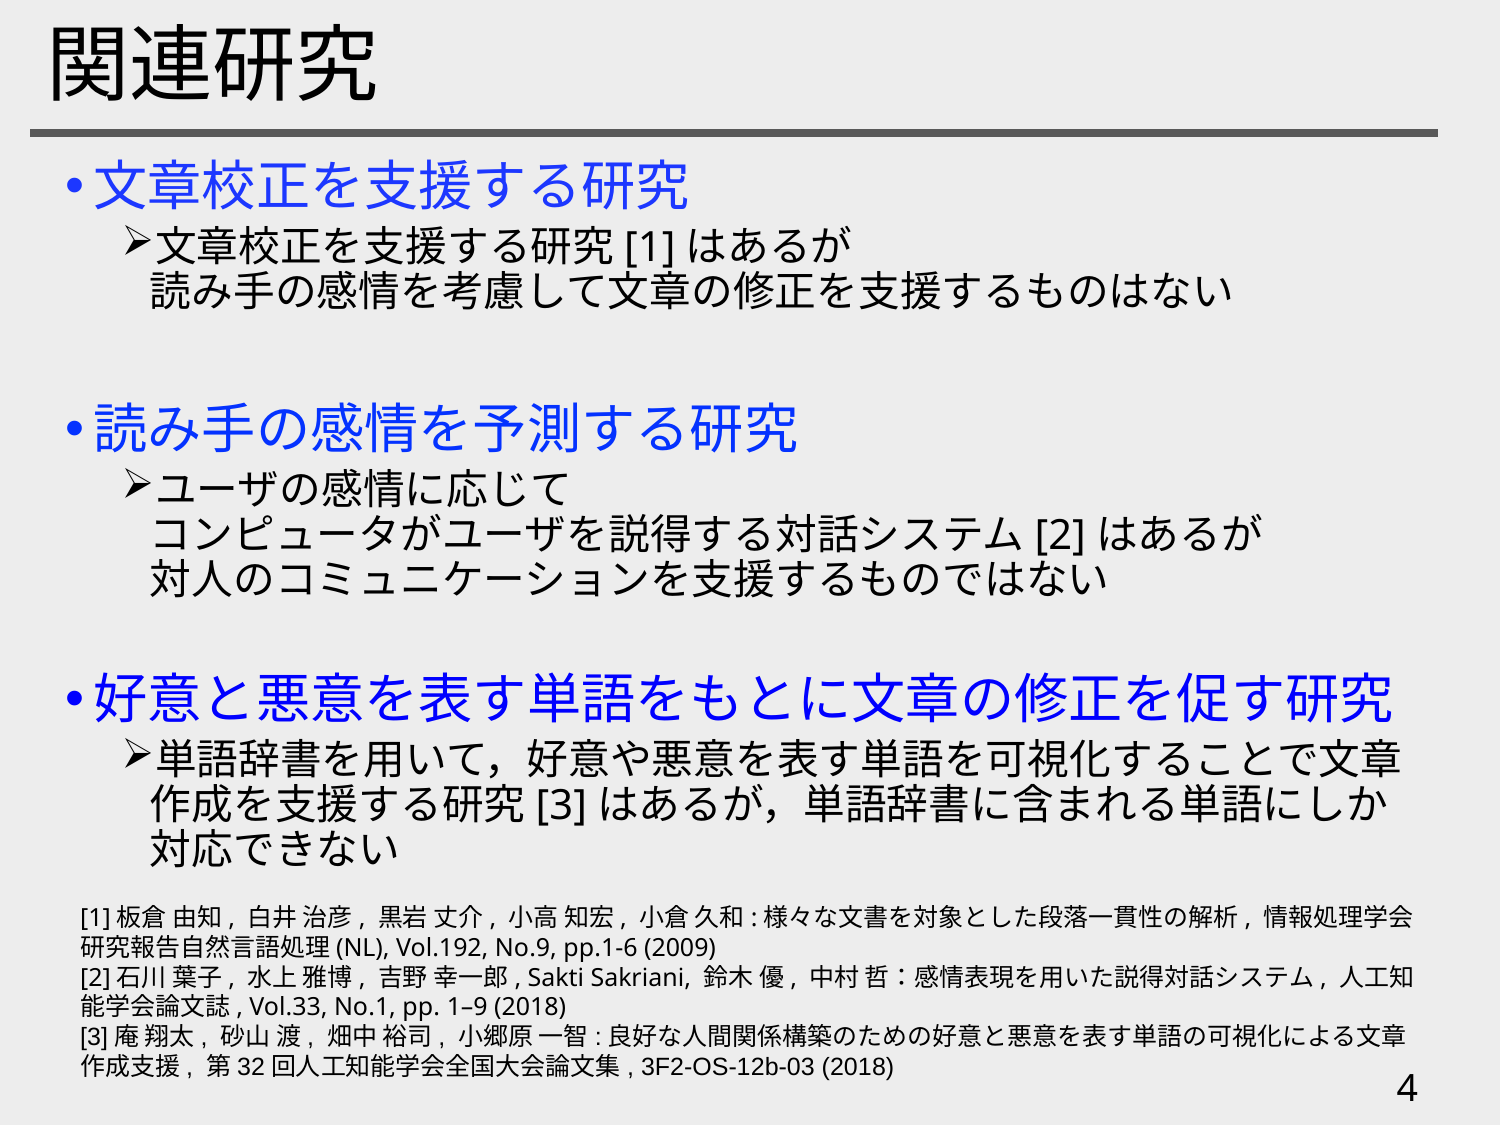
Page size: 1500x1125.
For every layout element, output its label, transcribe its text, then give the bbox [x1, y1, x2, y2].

text_box [1]板倉 由知, 白井 治彦, 黒岩 丈介, 小高 知宏, 小倉 久和:様々な文書を対象とした段落一貫性の解析, 情報処理学会研究報告自然言語処理(NL), Vol.192, No.9, pp.1-6 (2009) [2]石川 葉子, 水上 雅博, 吉野 幸一郎, Sakti Sakriani, 鈴木 優, 中村 哲：感情表現を用いた説得対話システム, 人工知能学会論文誌, Vol.33, No.1, pp. 1–9 (2018) [3]庵 翔太, 砂山 渡, 畑中 裕司, 小郷原 一智:良好な人間関係構築のための好意と悪意を表す単語の可視化による文章作成支援, 第32回人工知能学会全国大会論文集, 3F2-OS-12b-03 (2018) [65, 893, 1433, 1089]
text_box 文章校正を支援する研究 文章校正を支援する研究[1]はあるが 読み手の感情を考慮して文章の修正を支援するものはない 読み手の感情を予測する研究 ユーザの感情に応じて コンピュータがユーザを説得する対話システム[2]はあるが 対人のコミュニケーションを支援するものではない 好意と悪意を表す単語をもとに文章の修正を促す研究 単語辞書を用いて，好意や悪意を表す単語を可視化することで文章作成を支援する研究[3]はあるが，単語辞書に含まれる単語にしか対応できない [50, 151, 1435, 918]
title 関連研究 [31, 22, 1434, 113]
slide_number 4 [1095, 1059, 1434, 1120]
